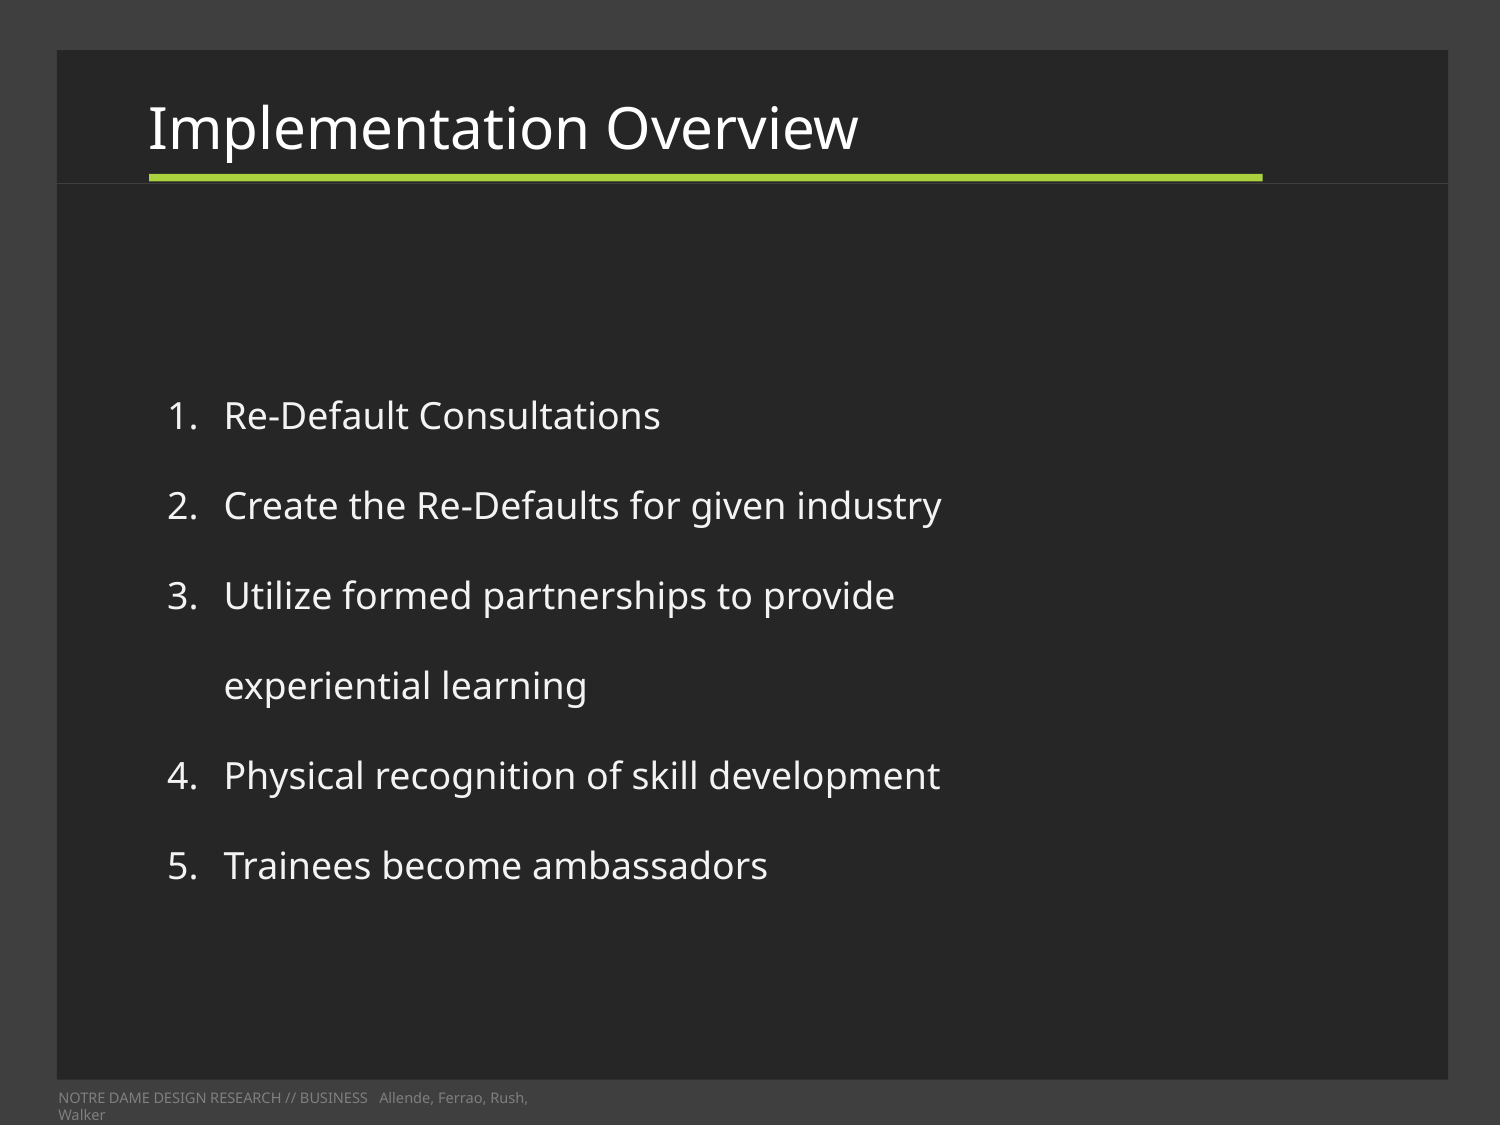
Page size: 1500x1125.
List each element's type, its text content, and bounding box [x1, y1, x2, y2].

text_box Re-Default Consultations Create the Re-Defaults for given industry Utilize formed partnerships to provide experiential learning Physical recognition of skill development Trainees become ambassadors [133, 296, 1061, 937]
text_box Implementation Overview [133, 84, 1080, 150]
text_box [149, 173, 1263, 182]
